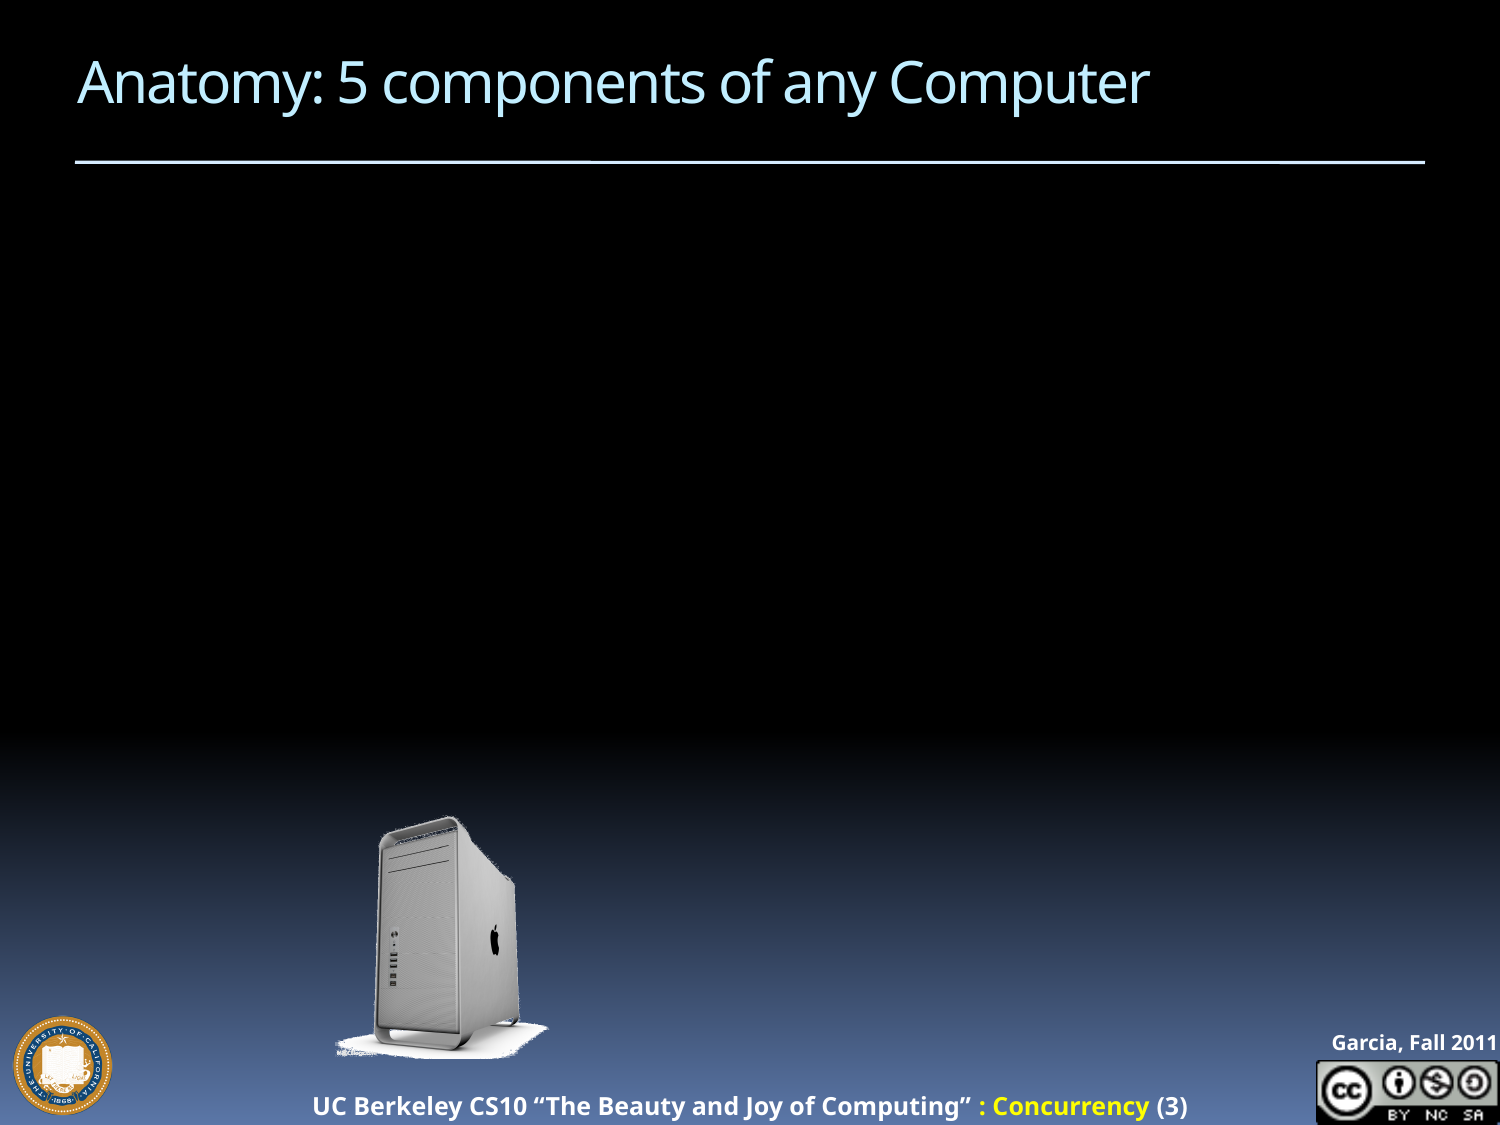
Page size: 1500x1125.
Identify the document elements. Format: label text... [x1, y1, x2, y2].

picture [12, 1015, 113, 1116]
title Anatomy: 5 components of any Computer [62, 37, 1425, 163]
picture [1316, 1060, 1500, 1125]
picture [324, 811, 551, 1059]
